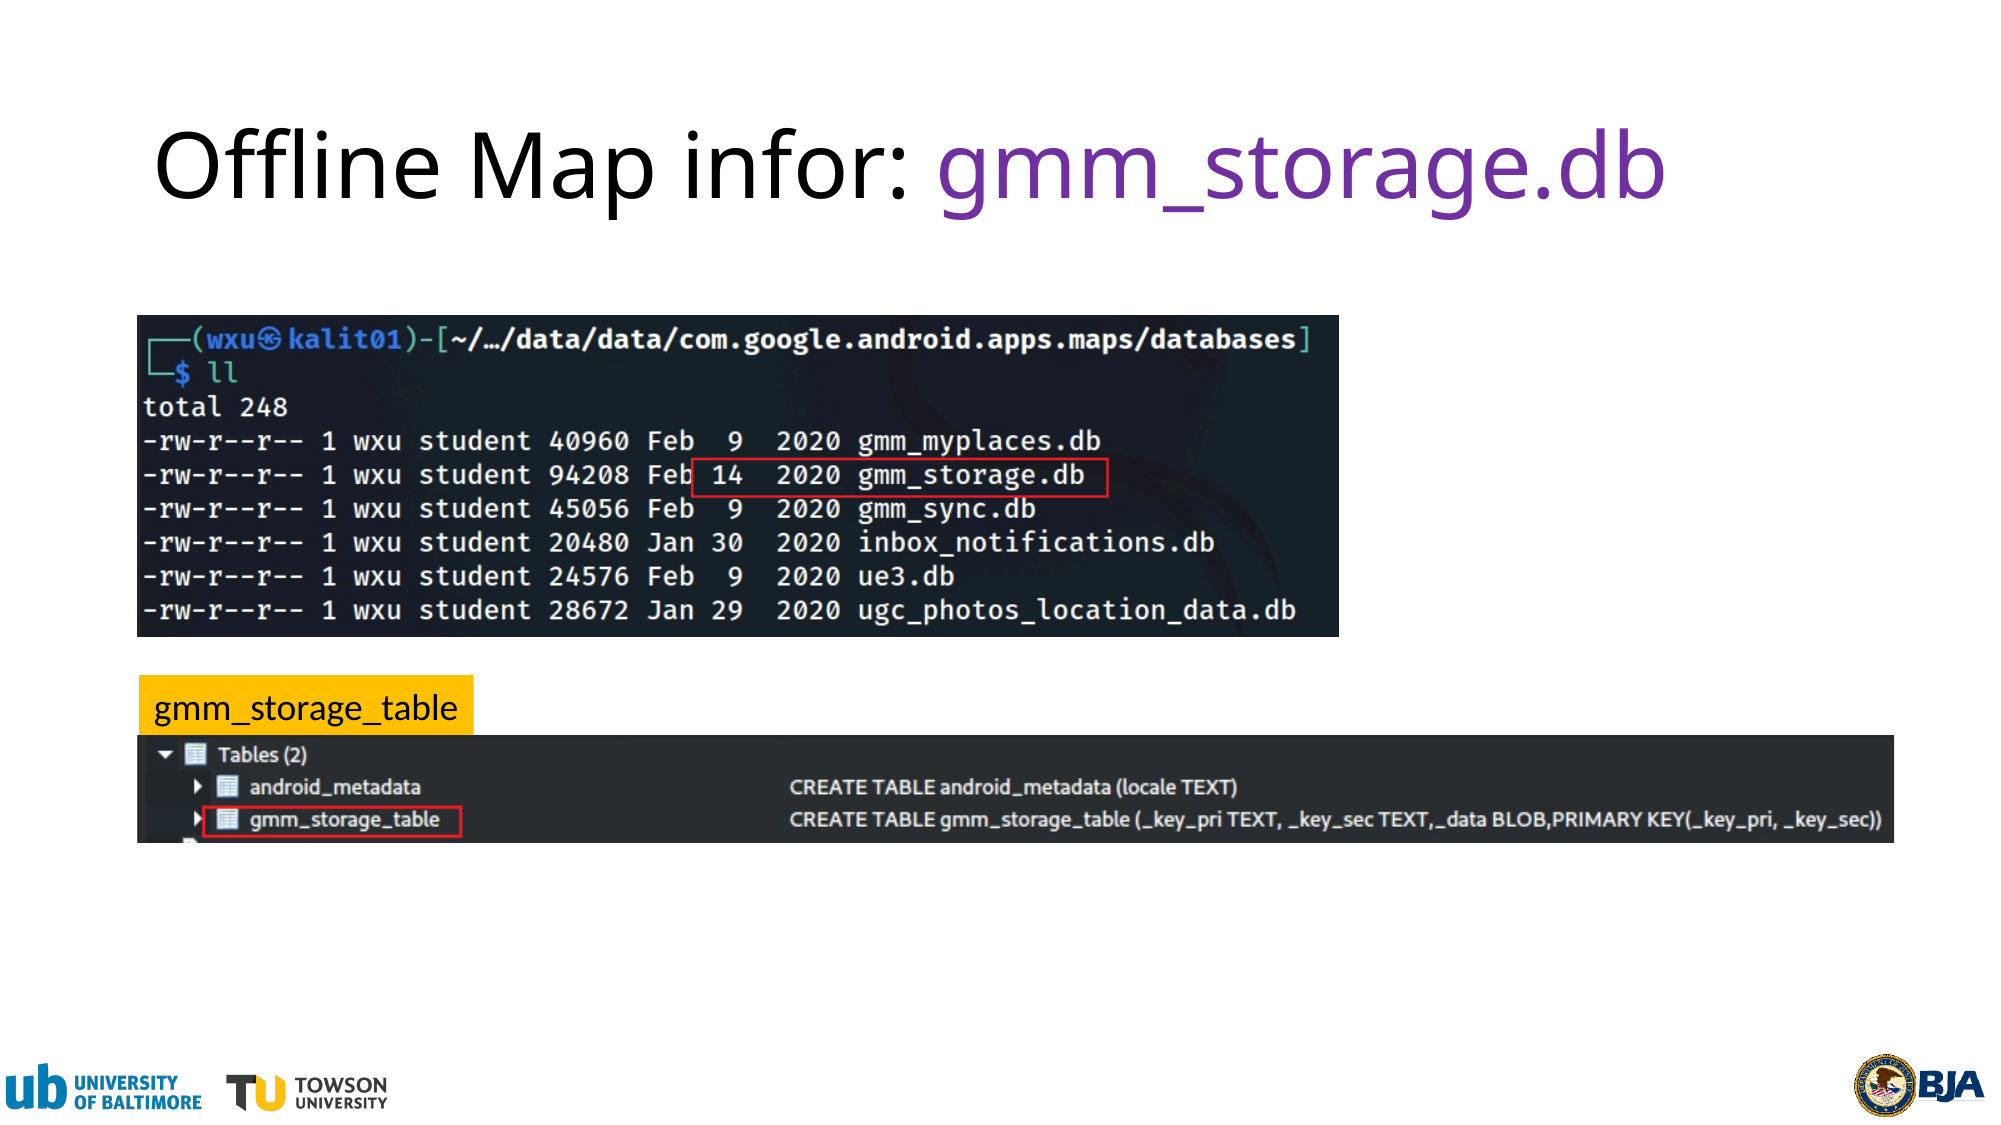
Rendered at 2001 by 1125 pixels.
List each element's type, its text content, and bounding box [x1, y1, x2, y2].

picture [0, 1031, 407, 1125]
picture [137, 315, 1339, 637]
picture [137, 735, 1895, 843]
text_box gmm_storage_table [139, 675, 474, 735]
title Offline Map infor: gmm_storage.db [137, 59, 1863, 278]
picture [1854, 1054, 1986, 1117]
